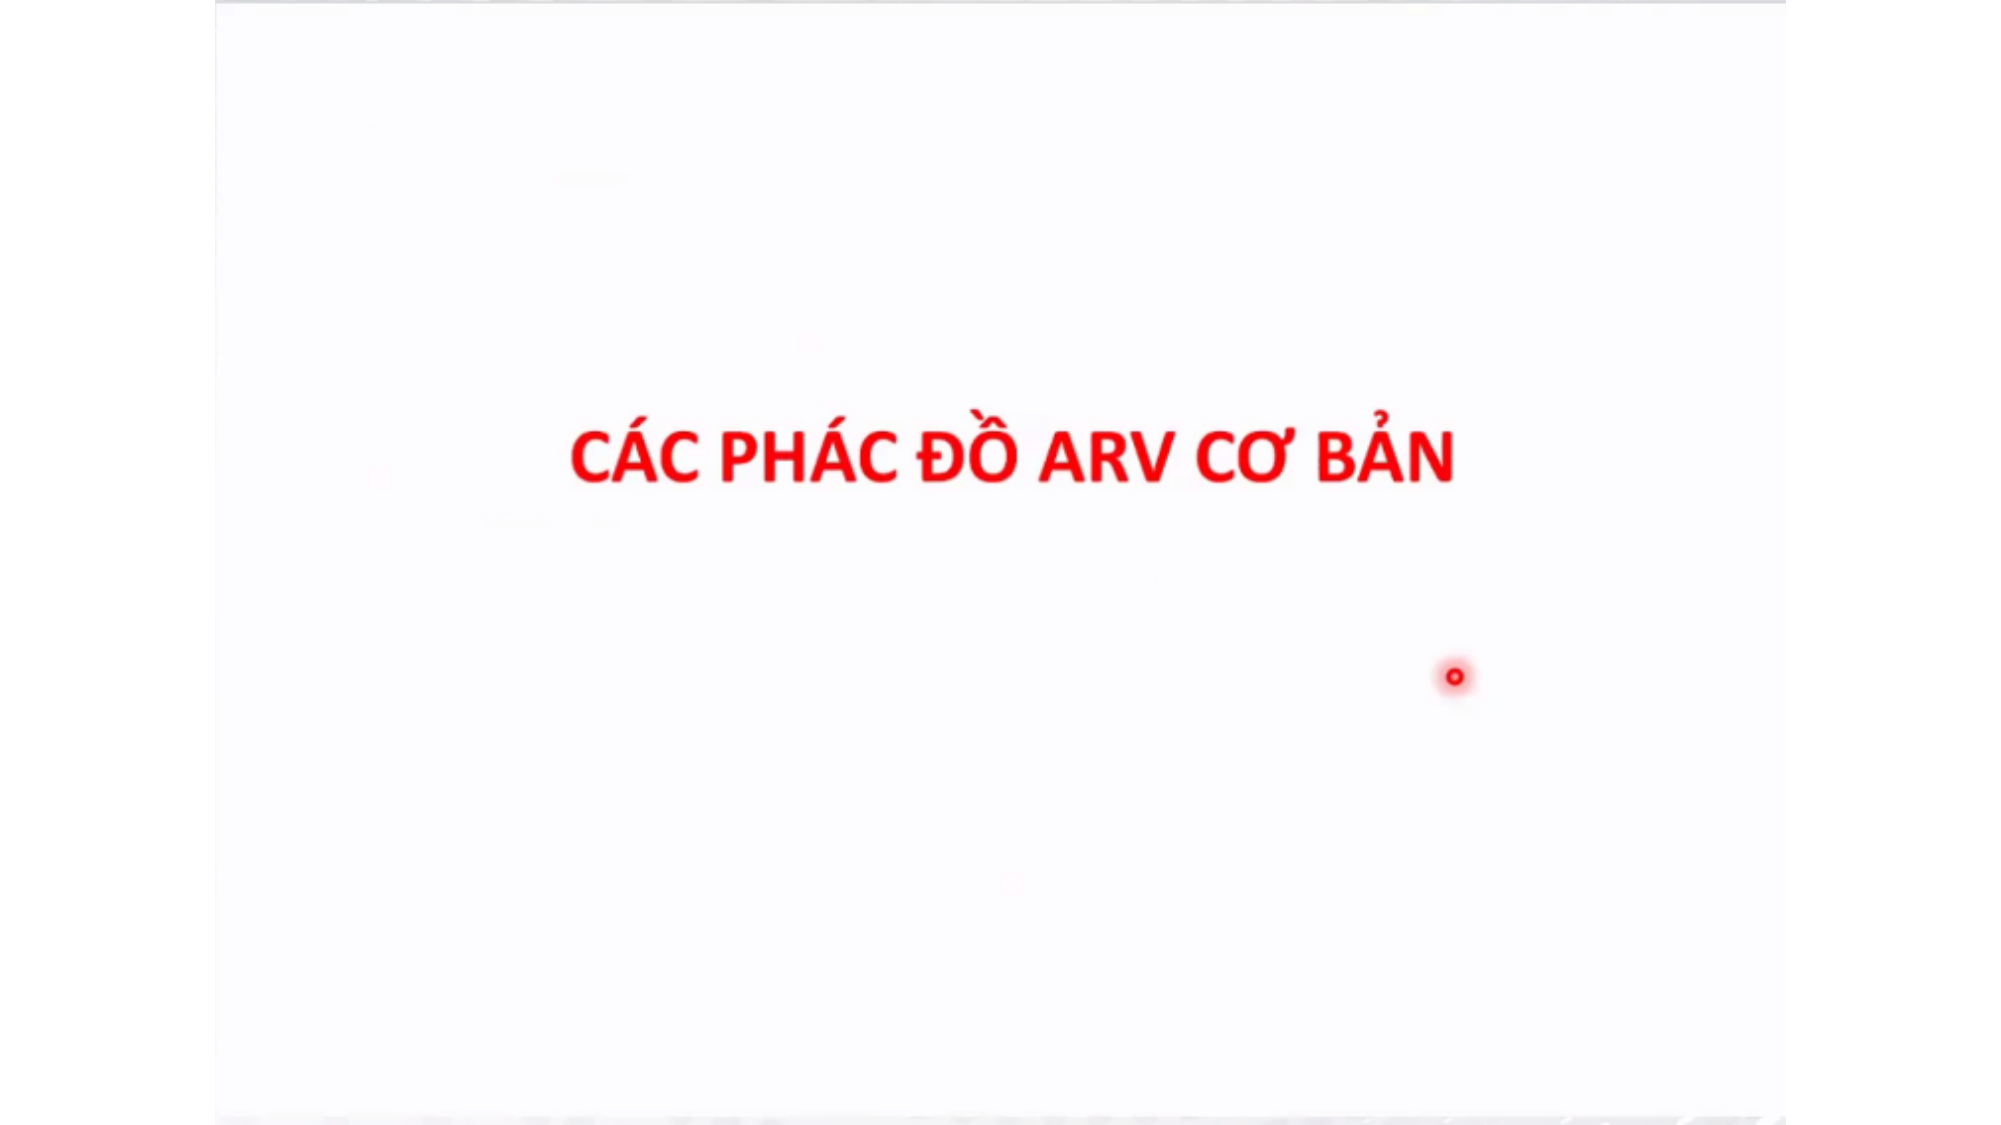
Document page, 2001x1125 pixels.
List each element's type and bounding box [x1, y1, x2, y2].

picture [215, 0, 1786, 1125]
